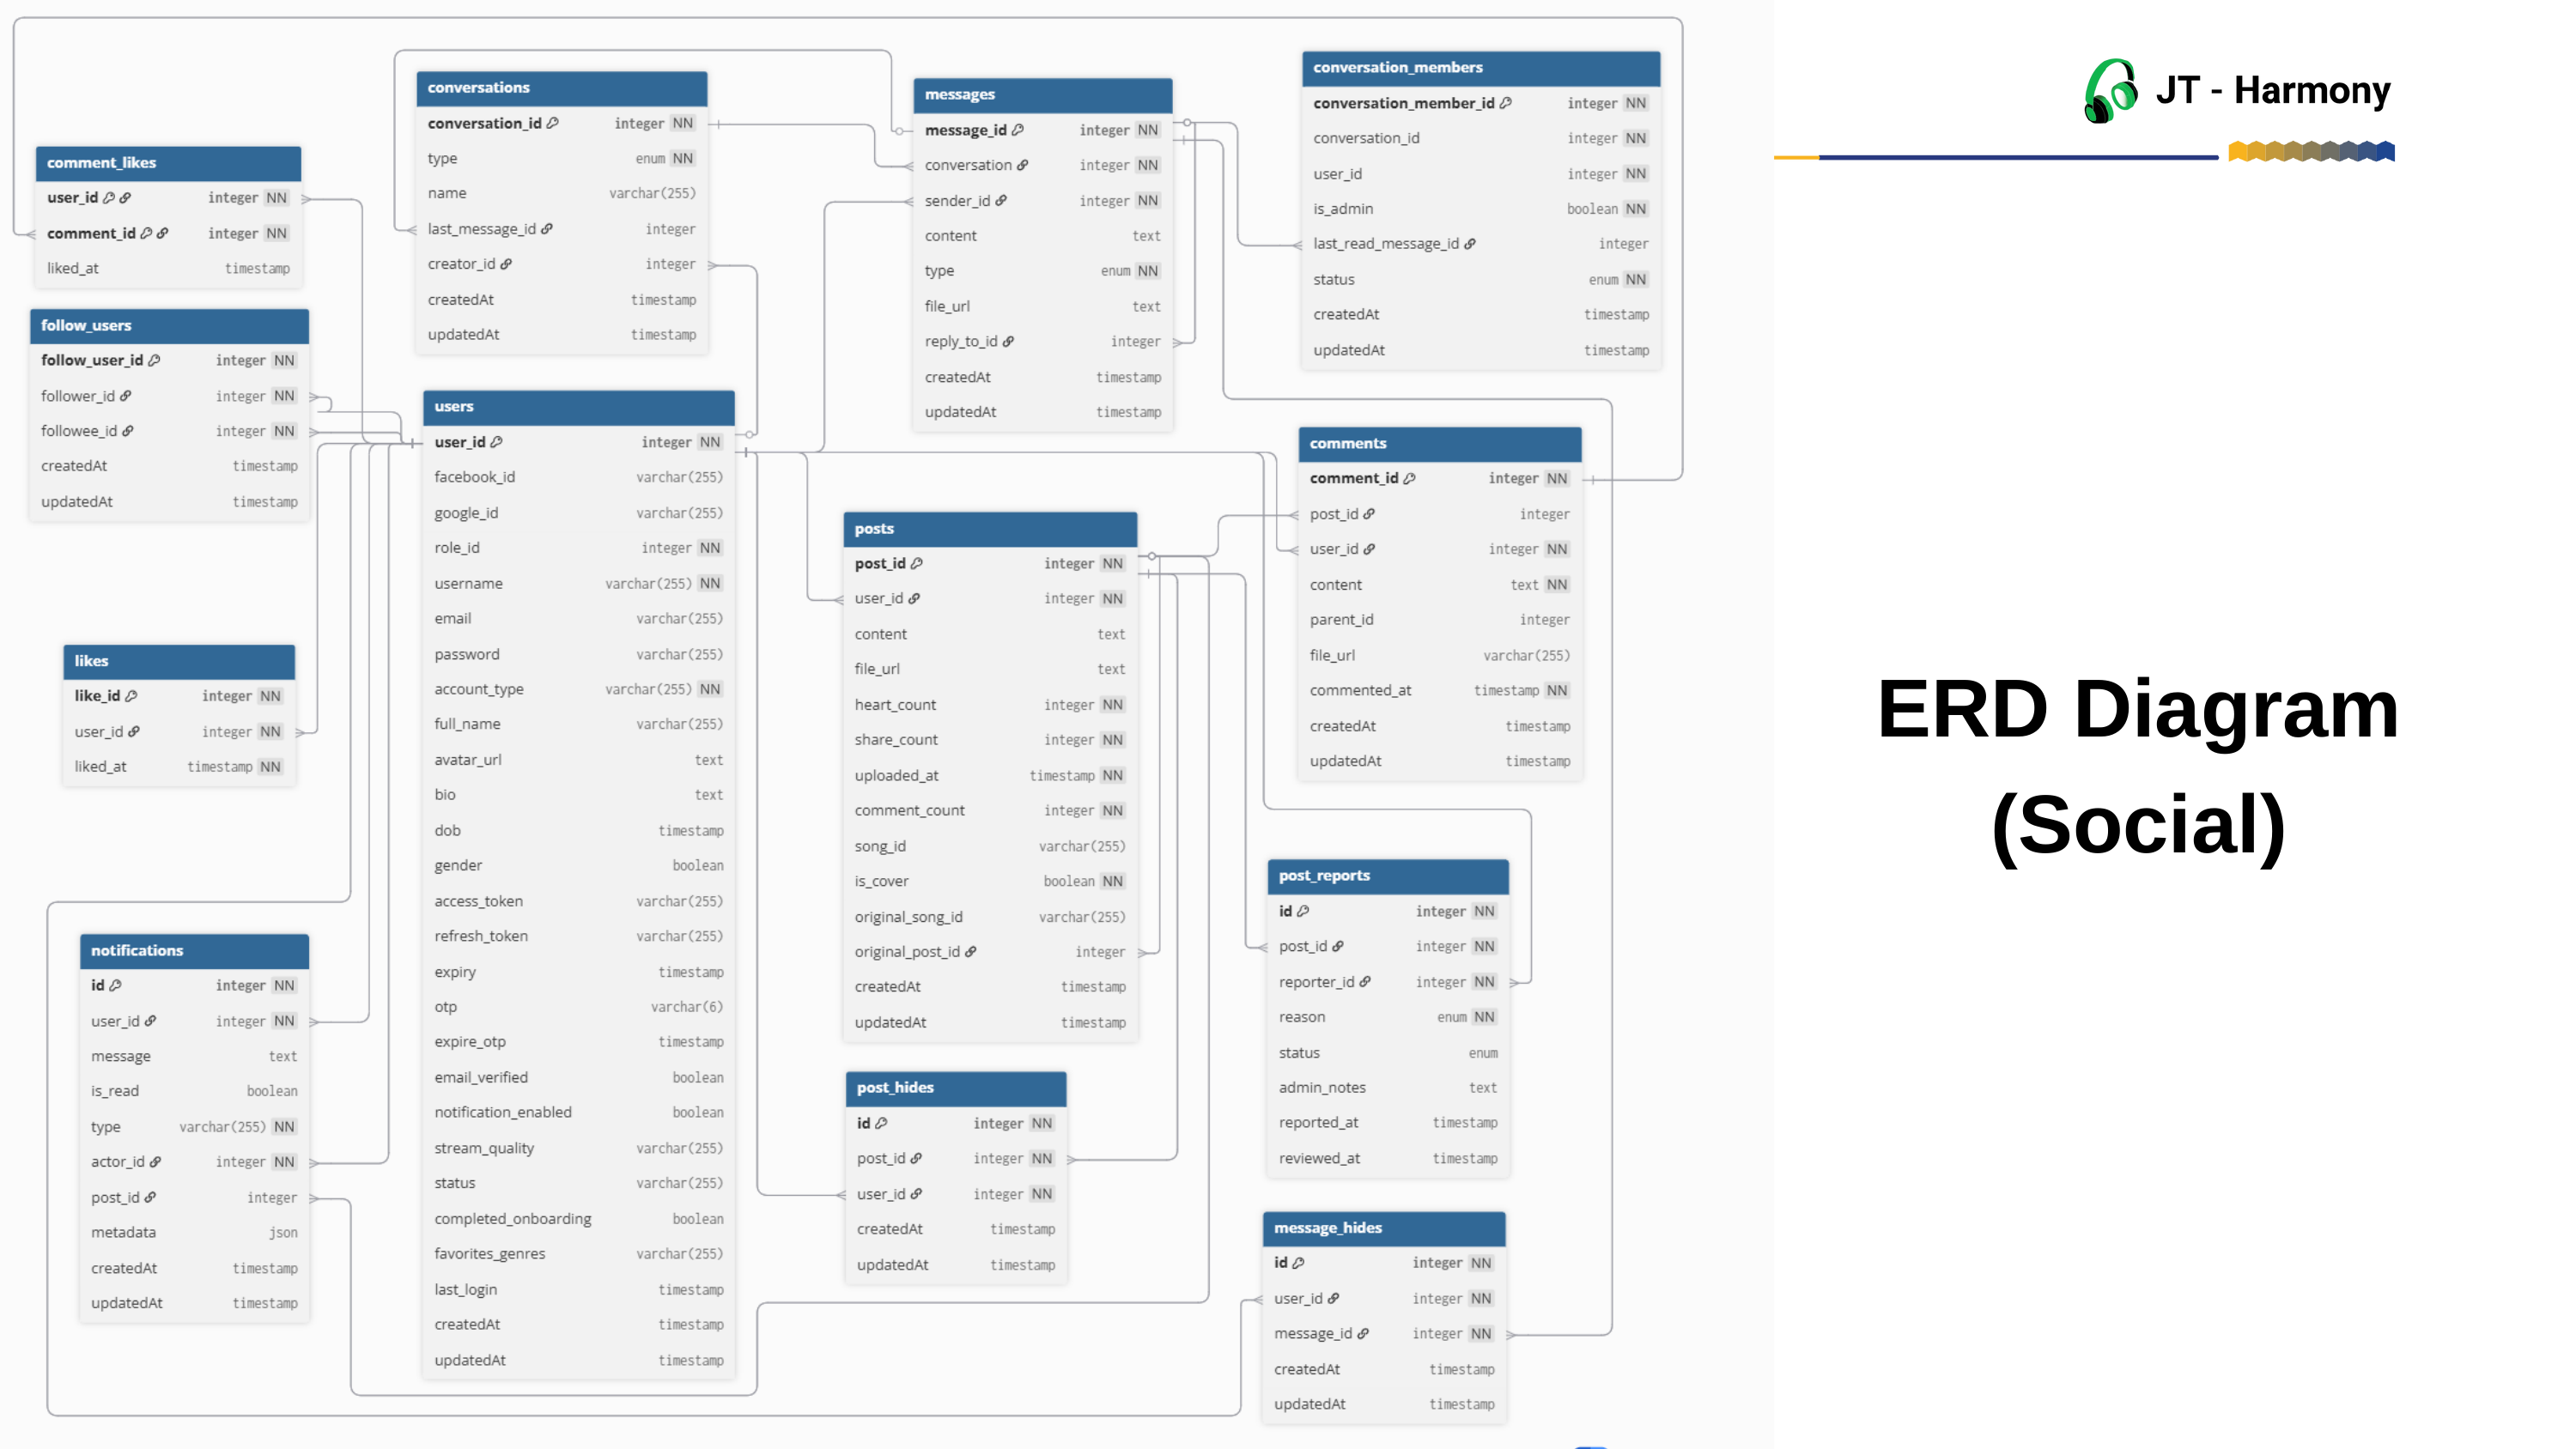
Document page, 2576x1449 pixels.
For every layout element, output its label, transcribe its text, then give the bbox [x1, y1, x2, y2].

text_box [2078, 32, 2411, 150]
text_box ERD Diagram (Social) [1750, 638, 2529, 870]
text_box [0, 0, 1775, 1449]
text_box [1640, 129, 2399, 182]
